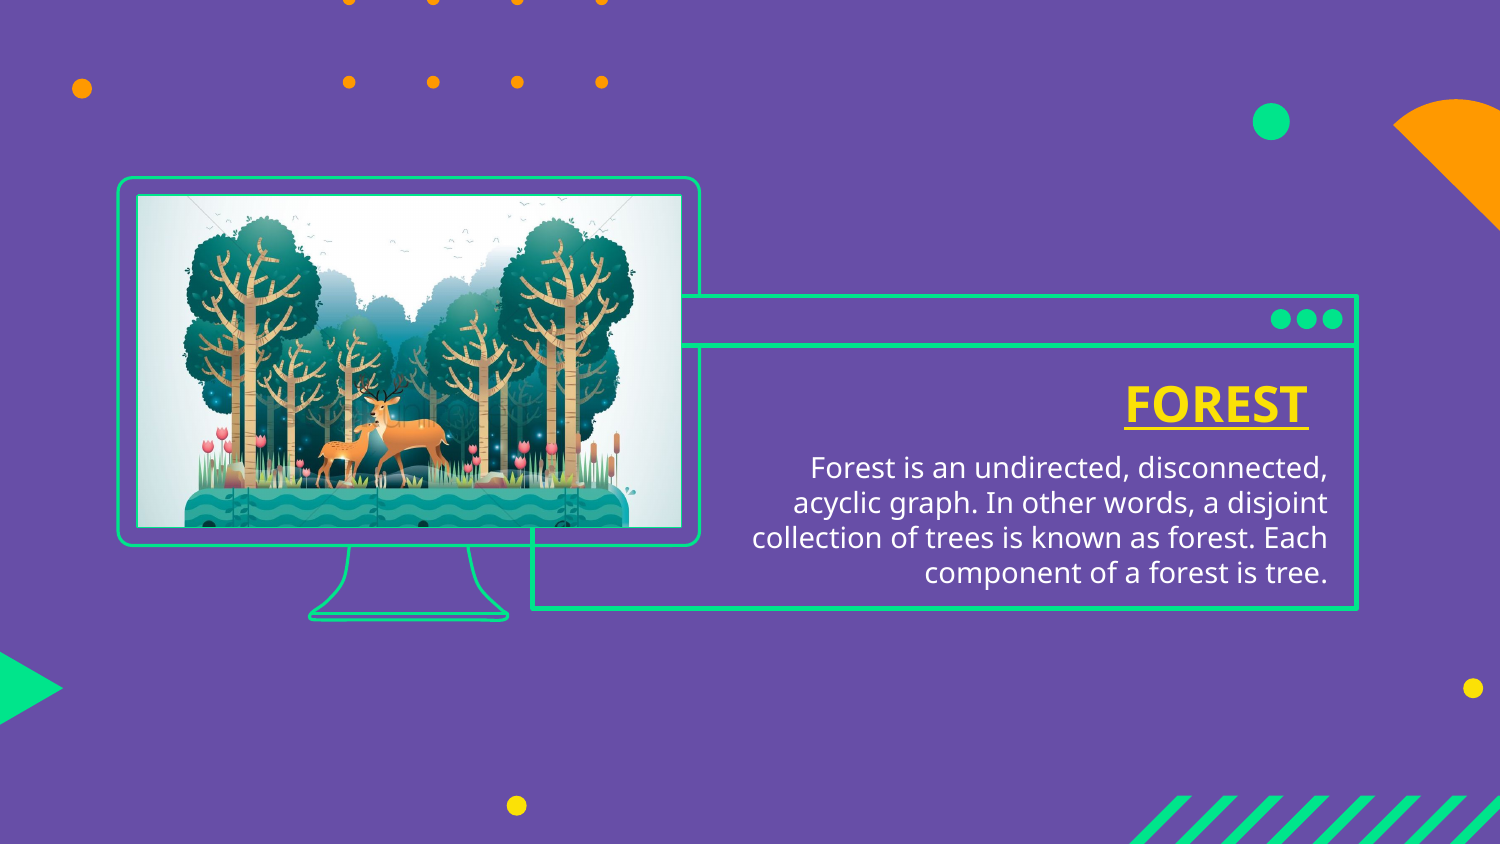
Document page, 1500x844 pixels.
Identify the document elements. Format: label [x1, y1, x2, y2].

picture [137, 195, 681, 527]
text_box [532, 295, 1357, 609]
text_box [117, 177, 700, 621]
